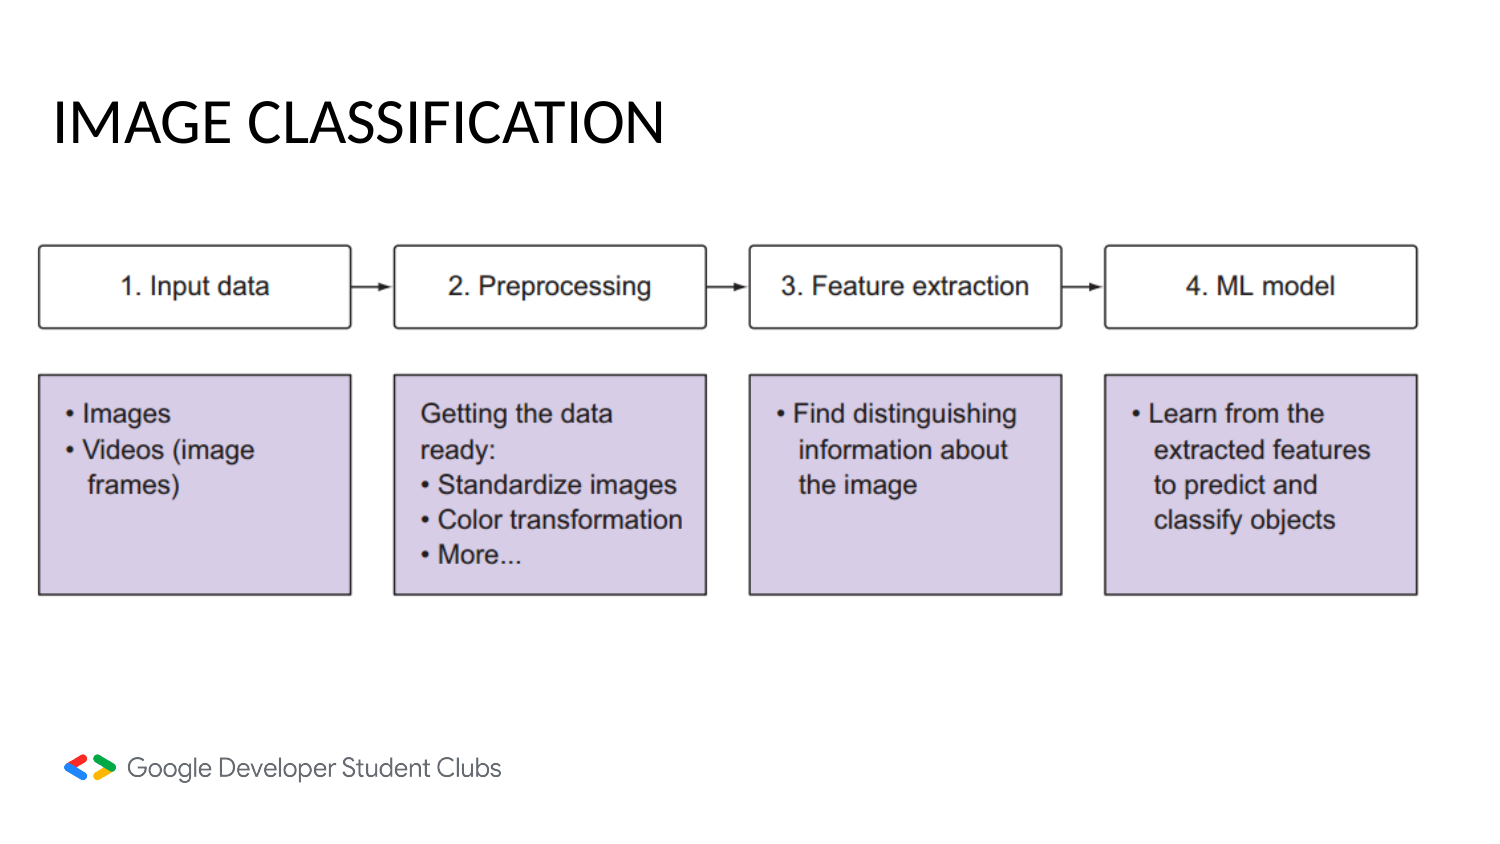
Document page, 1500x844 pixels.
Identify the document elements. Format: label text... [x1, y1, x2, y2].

text_box IMAGE CLASSIFICATION [23, 12, 1469, 212]
picture [64, 754, 501, 783]
picture [13, 212, 1469, 620]
